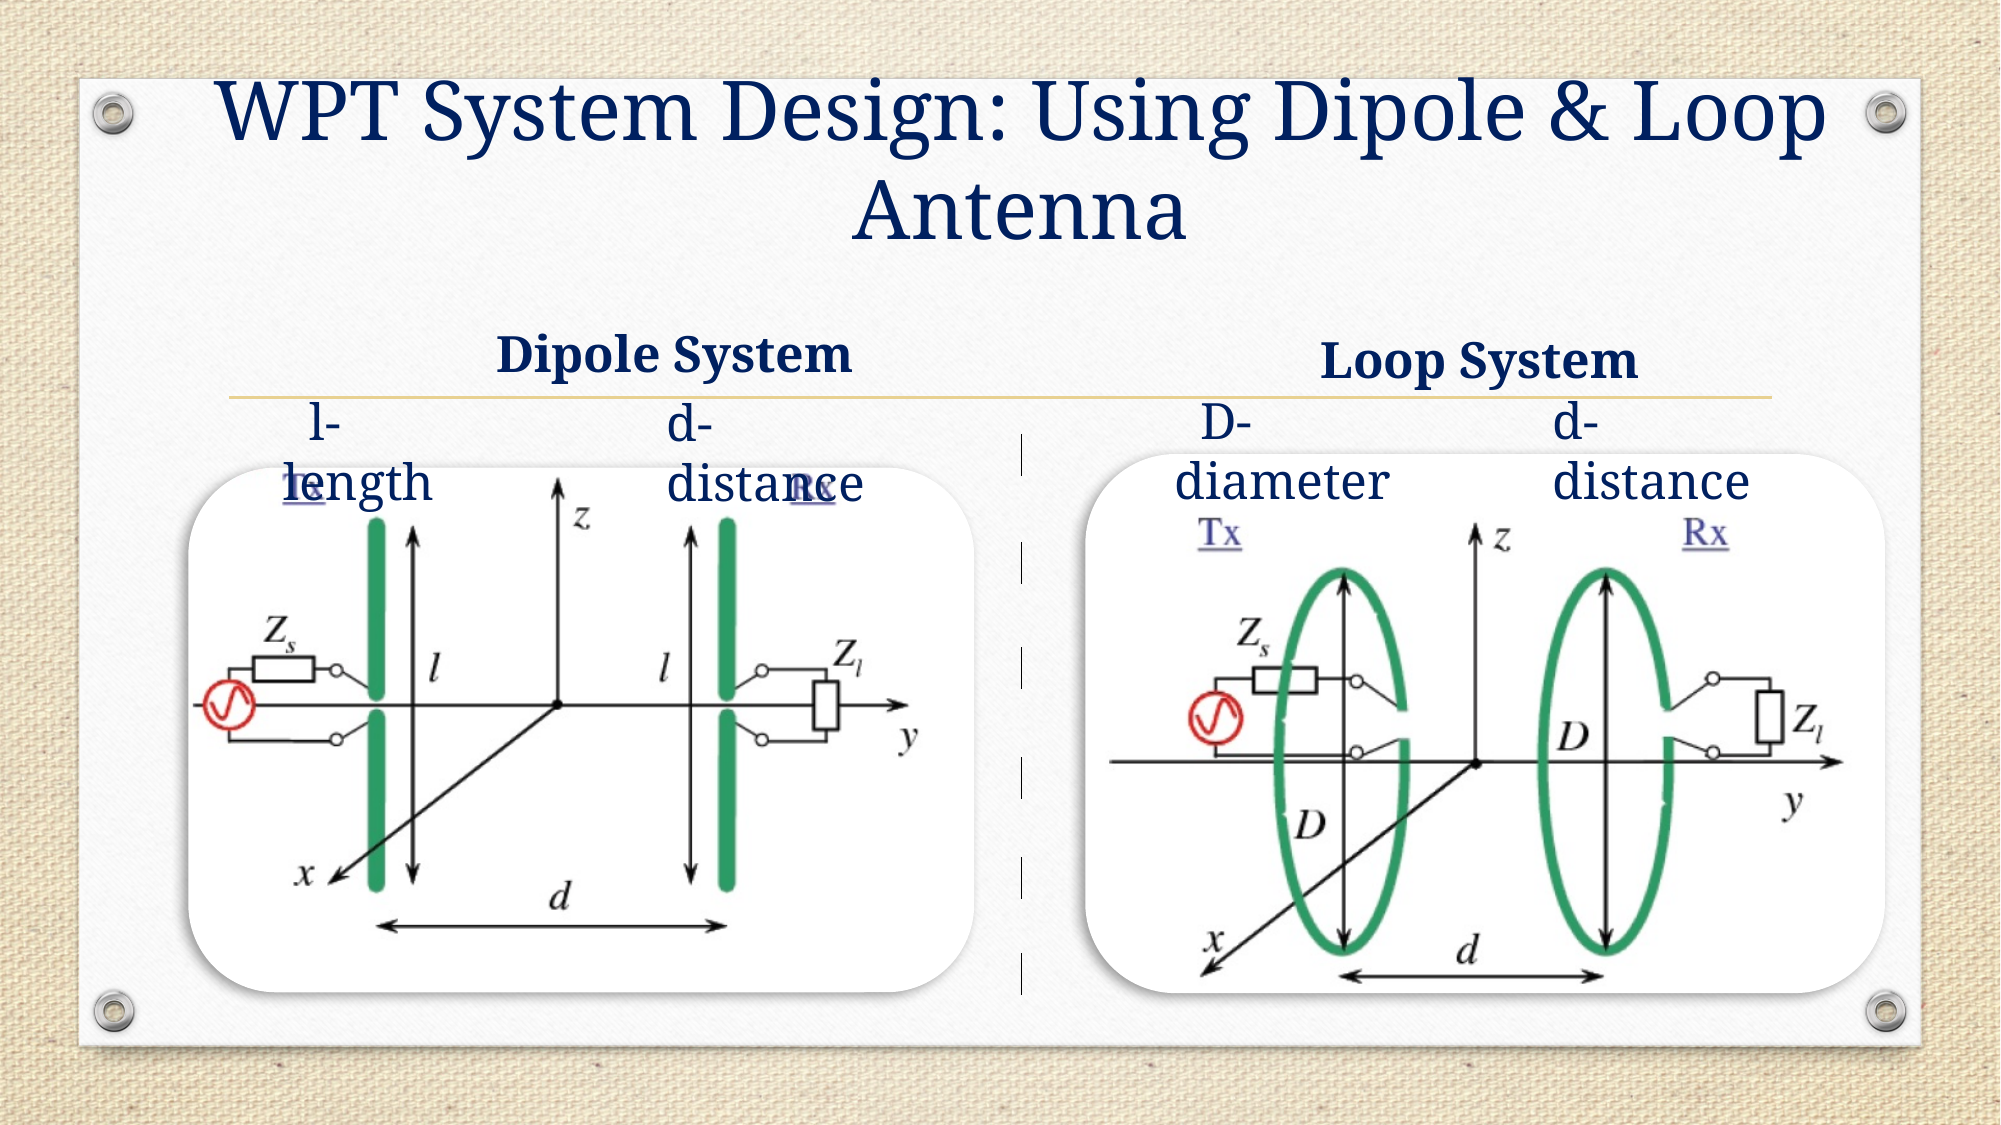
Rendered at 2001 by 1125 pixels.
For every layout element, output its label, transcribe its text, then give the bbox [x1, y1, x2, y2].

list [188, 467, 975, 993]
picture [0, 0, 2001, 1125]
text_box l- length [268, 383, 513, 467]
text_box Dipole System [481, 315, 1279, 391]
text_box d- distance [1537, 382, 1782, 453]
text_box Loop System [1305, 320, 2000, 396]
title WPT System Design: Using Dipole & Loop Antenna [143, 49, 1900, 265]
text_box d- distance [652, 383, 896, 467]
text_box D- diameter [1159, 381, 1461, 453]
